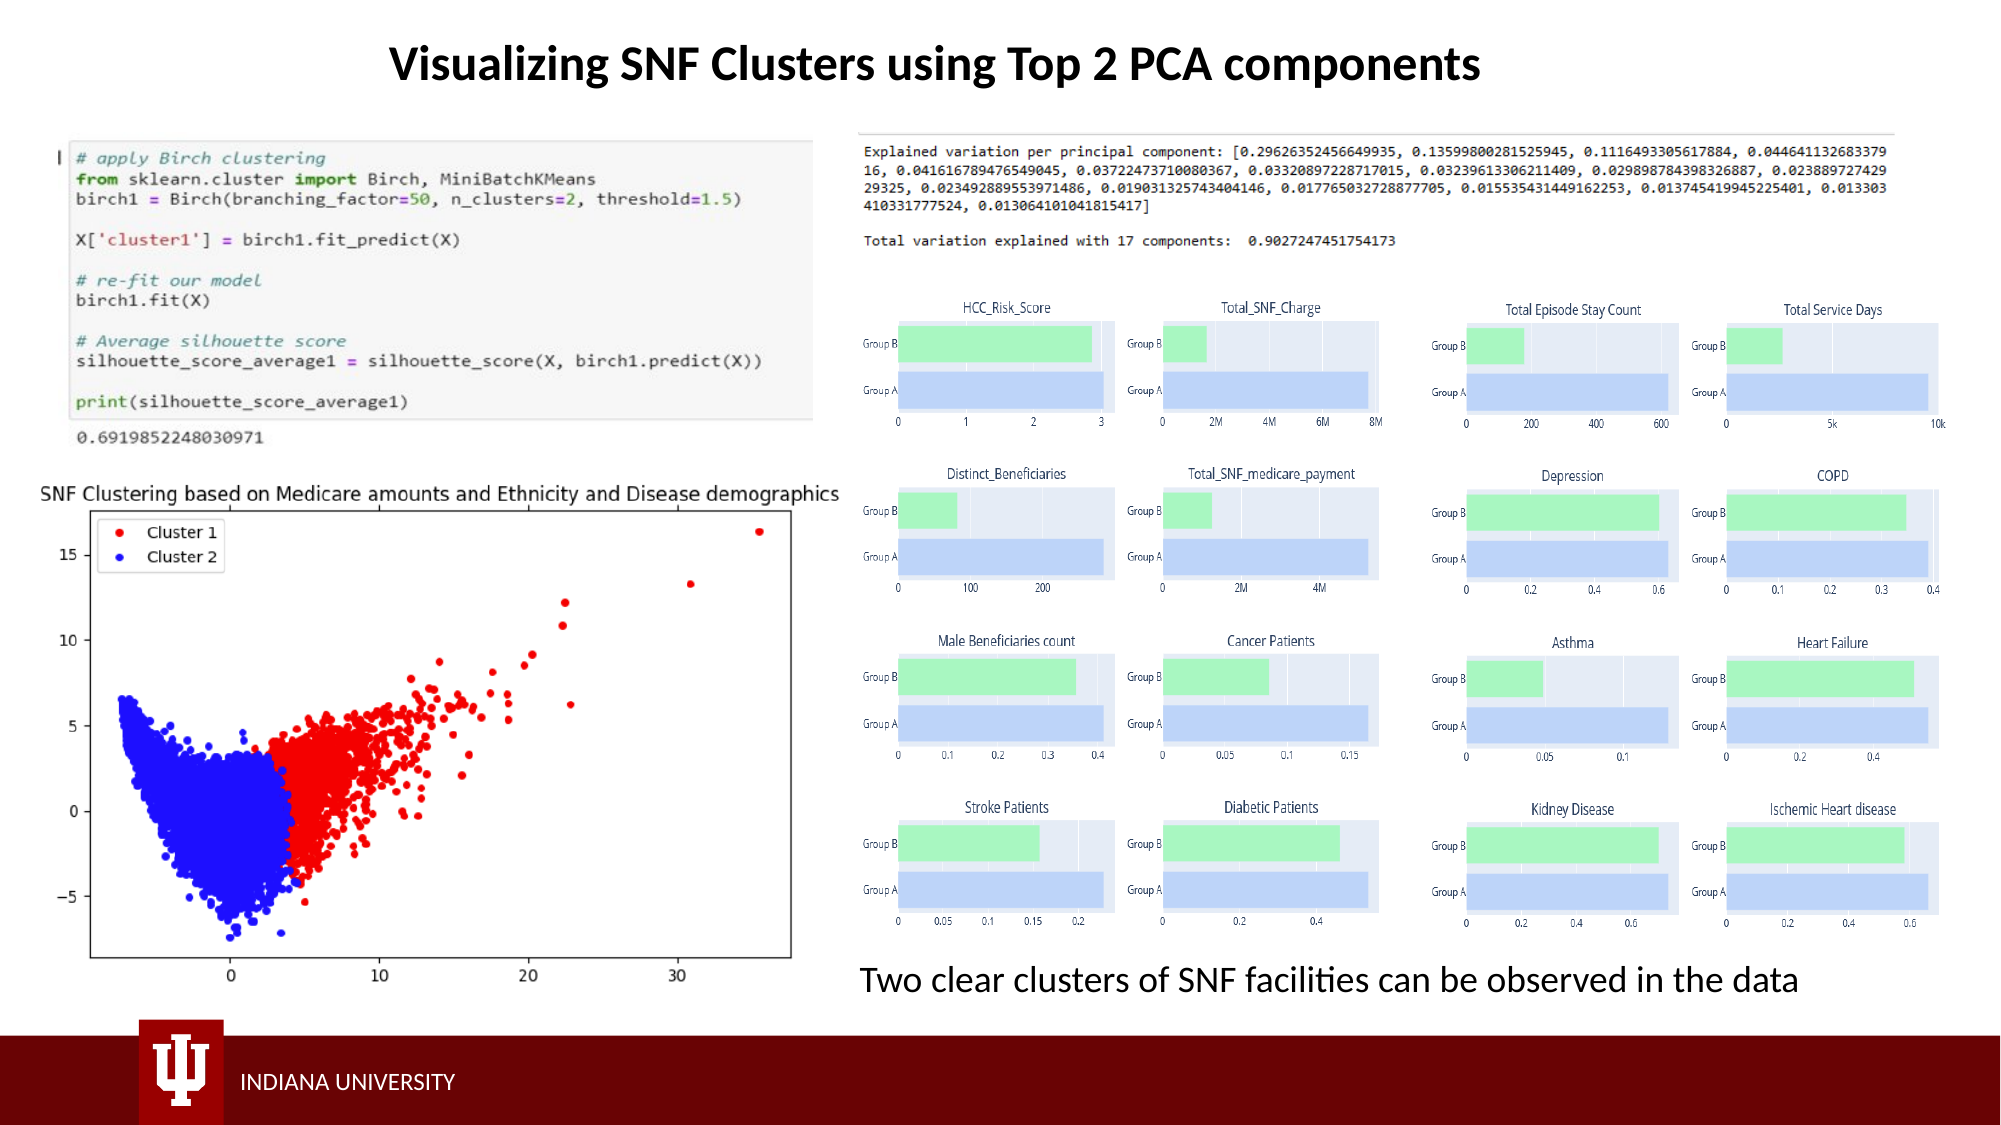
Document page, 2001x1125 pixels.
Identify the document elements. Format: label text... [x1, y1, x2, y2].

picture [58, 132, 813, 455]
picture [1416, 288, 1955, 943]
text_box Two clear clusters of SNF facilities can be observed in the data [844, 947, 1993, 1008]
text_box Visualizing SNF Clusters using Top 2 PCA components [373, 22, 1720, 98]
picture [26, 263, 1391, 1125]
picture [858, 132, 1895, 255]
